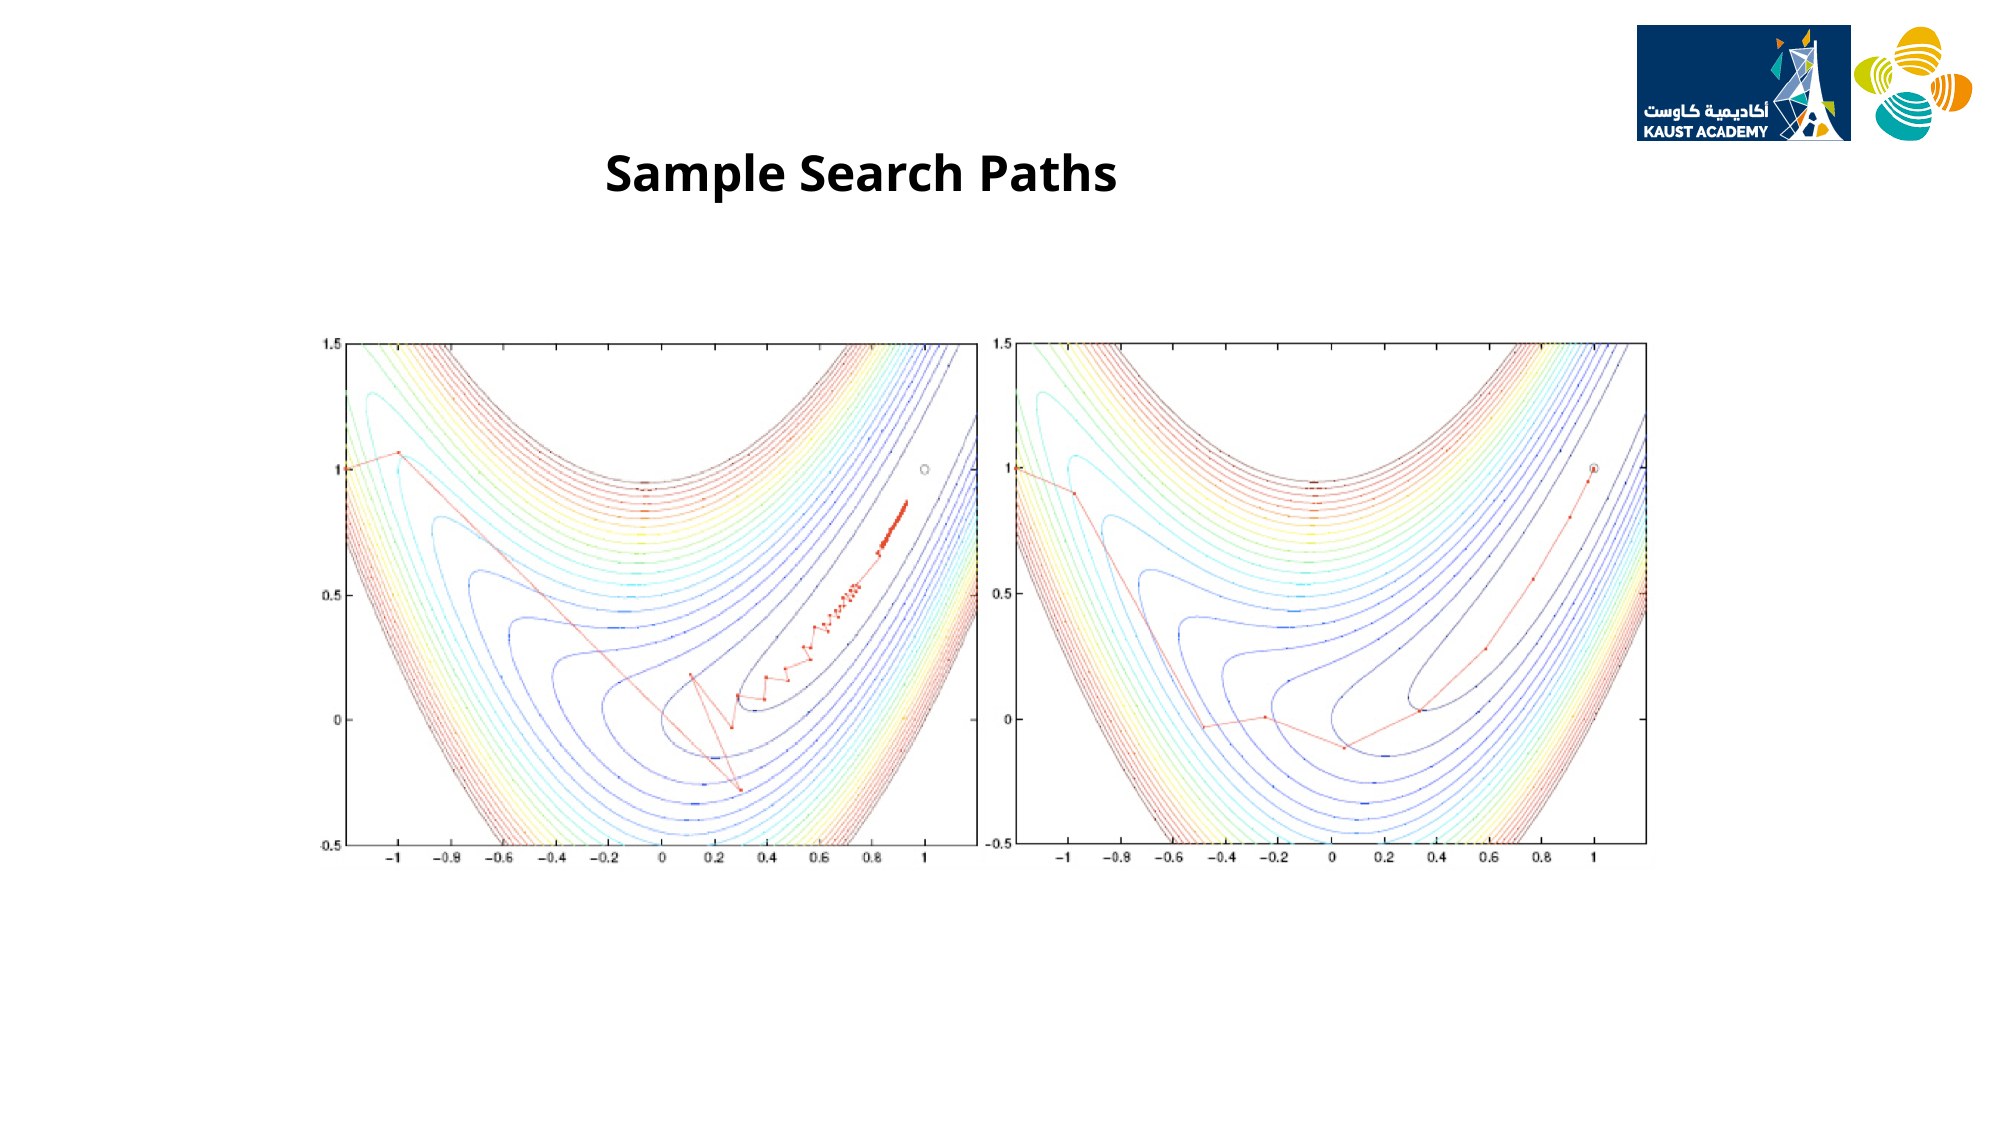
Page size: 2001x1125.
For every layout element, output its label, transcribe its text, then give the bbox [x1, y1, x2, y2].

picture [1637, 25, 1978, 141]
text_box [317, 332, 1655, 870]
text_box Sample Search Paths [601, 137, 1234, 202]
